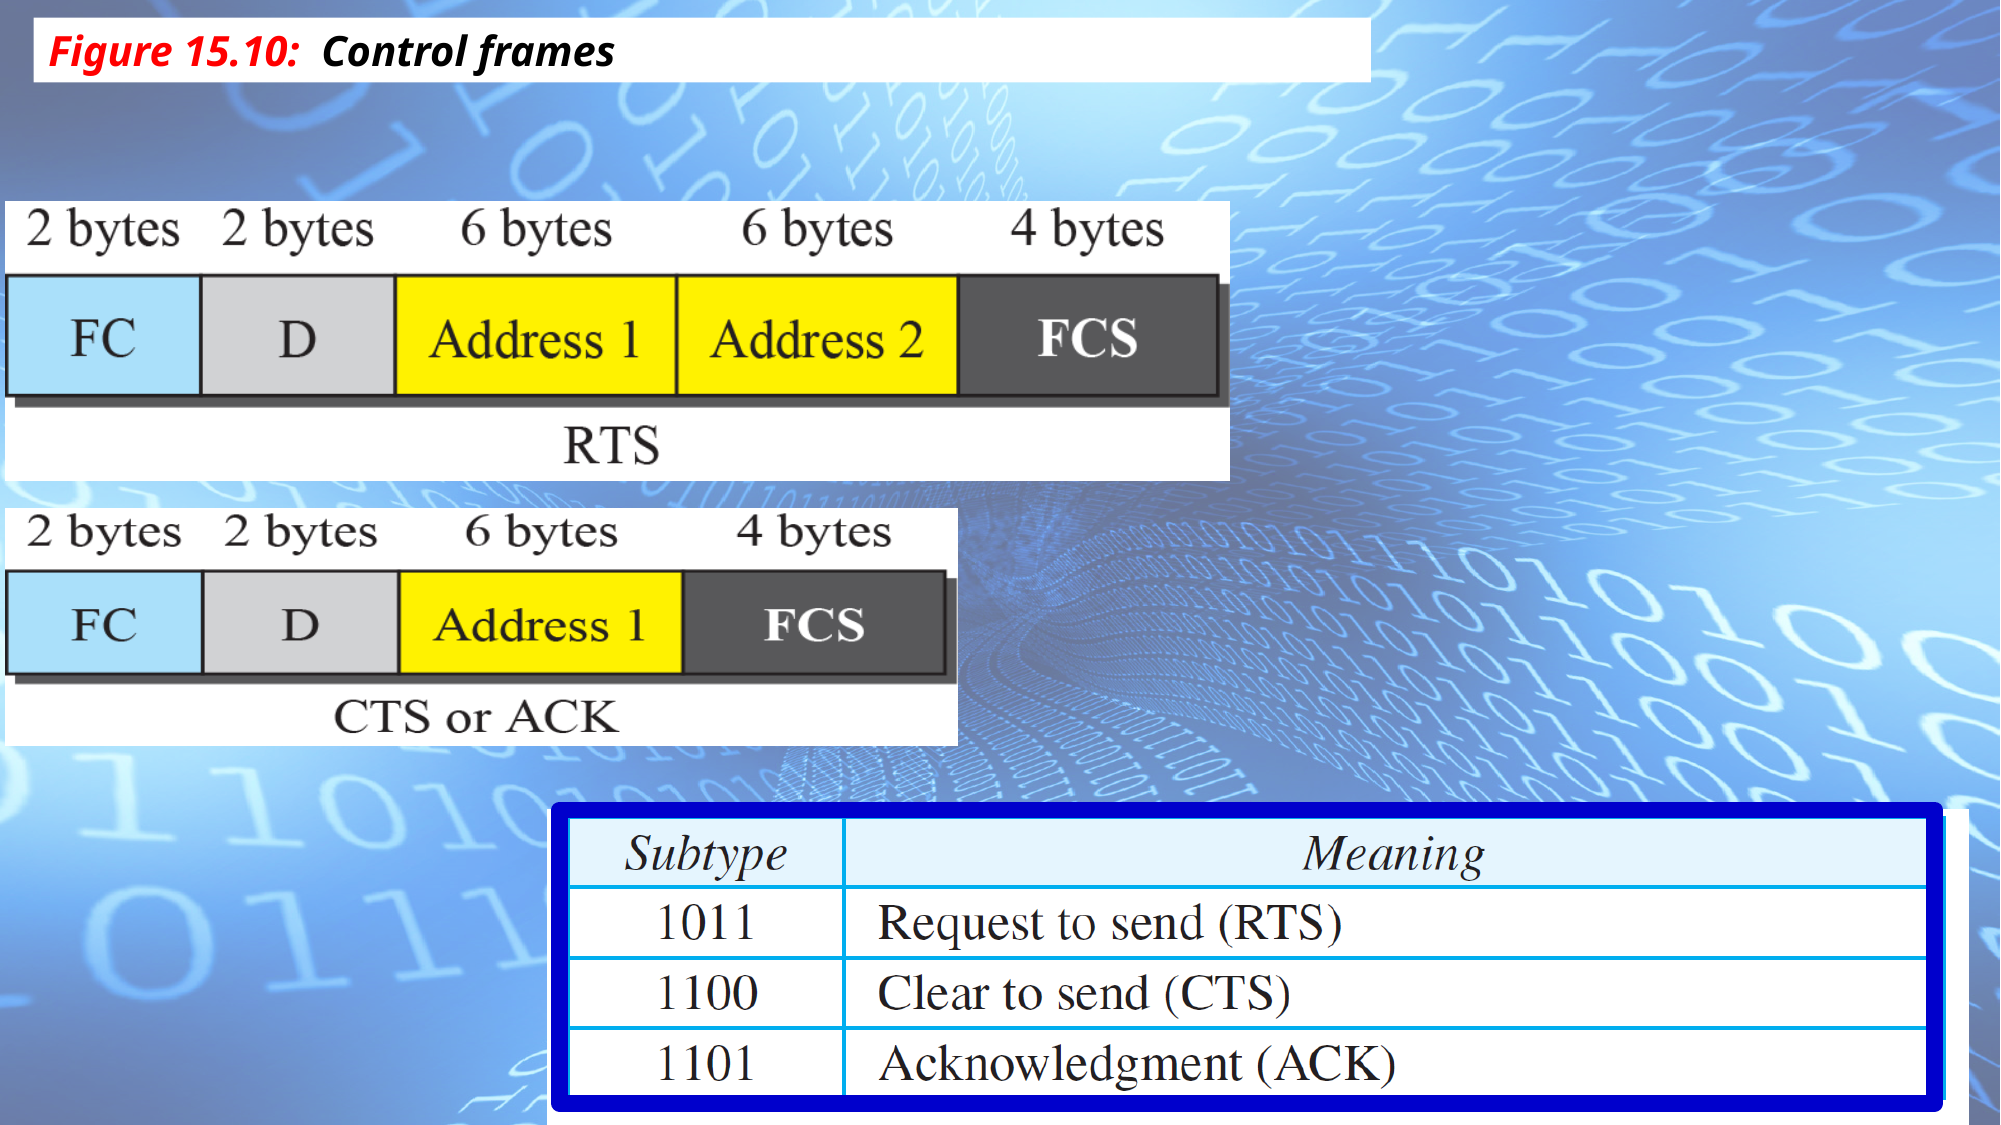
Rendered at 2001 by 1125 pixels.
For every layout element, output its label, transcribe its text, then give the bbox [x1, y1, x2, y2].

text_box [547, 809, 1969, 1125]
picture [5, 200, 1230, 481]
picture [5, 508, 958, 746]
text_box Figure 15.10: Control frames [33, 17, 1371, 83]
